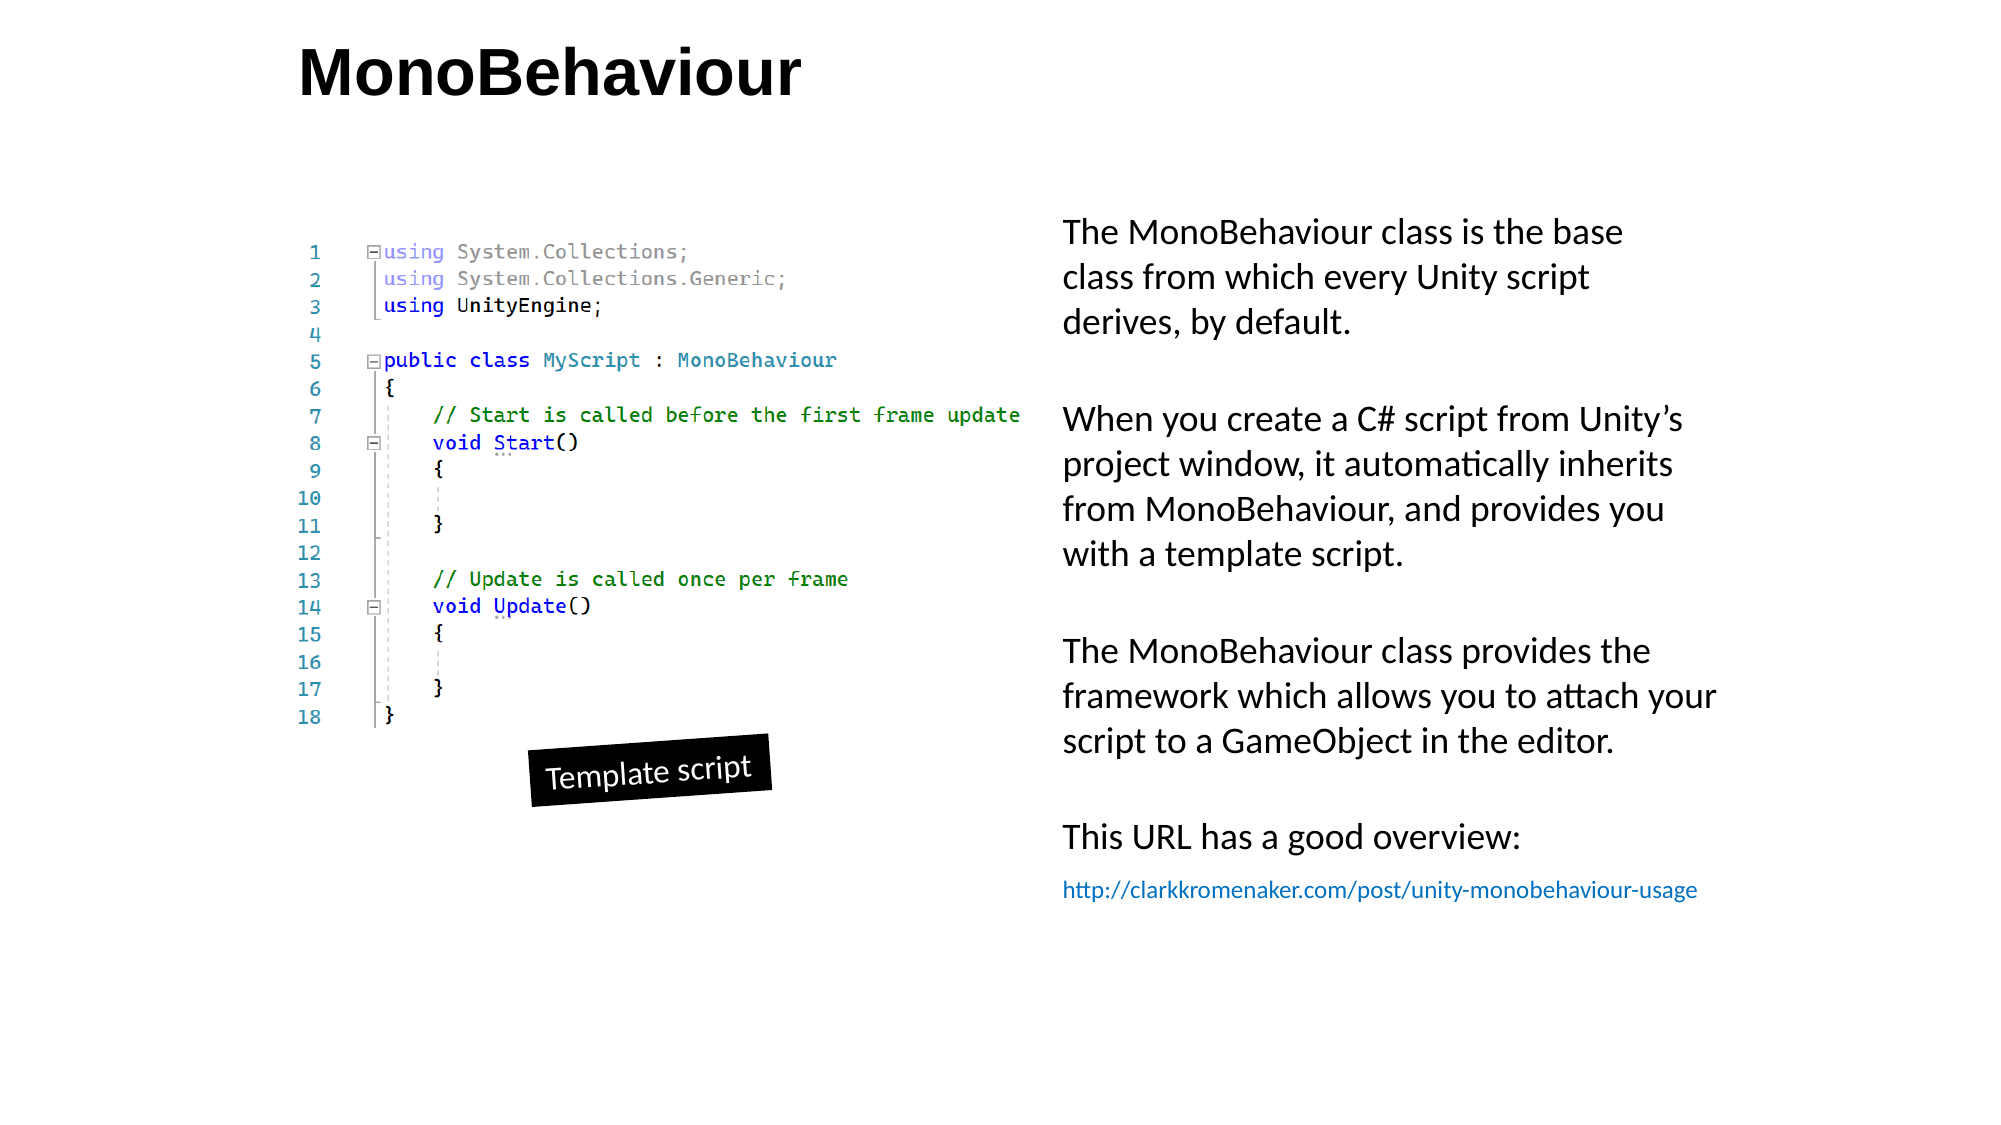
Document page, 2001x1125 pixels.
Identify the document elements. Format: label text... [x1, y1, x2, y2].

text_box This URL has a good overview: [1047, 805, 1565, 865]
text_box The MonoBehaviour class is the base class from which every Unity script derives, by default. [1047, 199, 1651, 350]
text_box MonoBehaviour [284, 21, 818, 116]
text_box When you create a C# script from Unity’s project window, it automatically inherits from MonoBehaviour, and provides you with a template script. [1047, 386, 1709, 582]
text_box http://clarkkromenaker.com/post/unity-monobehaviour-usage [1047, 865, 1735, 911]
text_box Template script [527, 733, 773, 807]
text_box The MonoBehaviour class provides the framework which allows you to attach your script to a GameObject in the editor. [1047, 618, 1735, 769]
picture [291, 241, 1030, 729]
